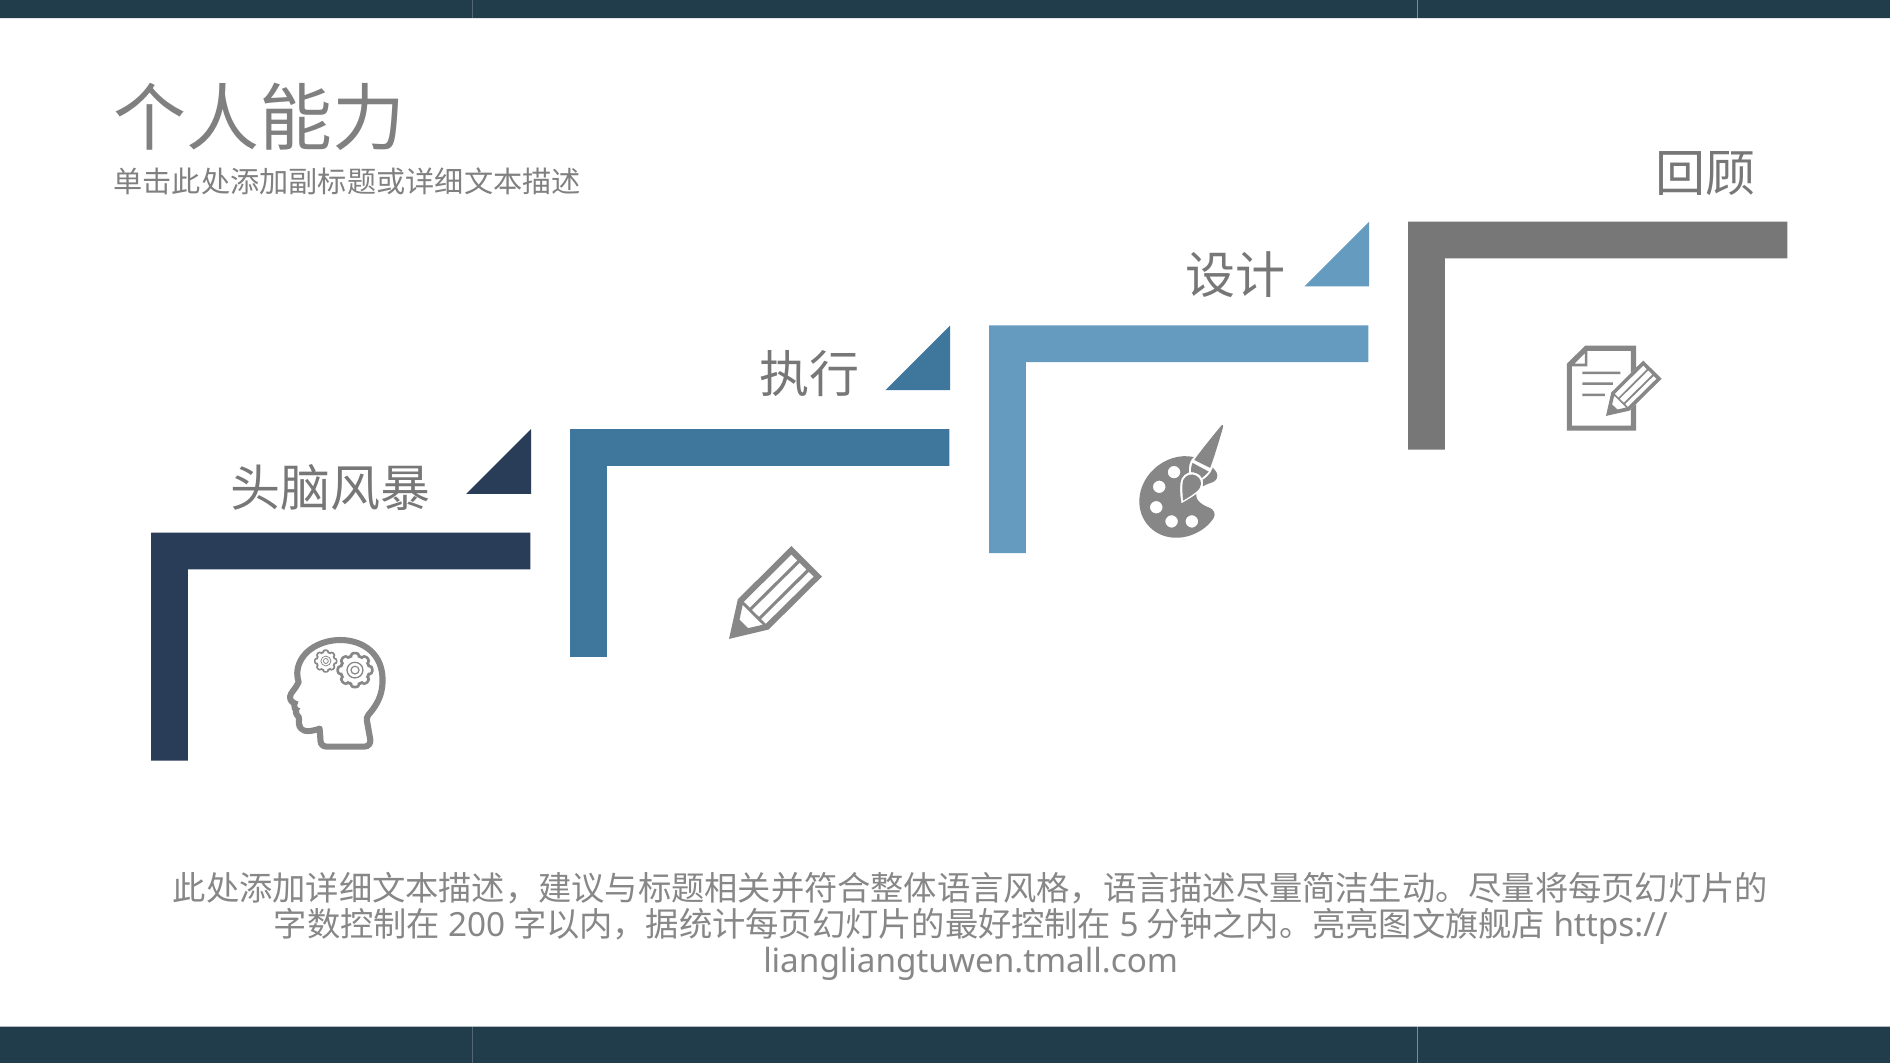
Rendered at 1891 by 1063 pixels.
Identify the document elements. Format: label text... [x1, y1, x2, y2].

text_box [1134, 423, 1225, 543]
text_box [1566, 345, 1662, 431]
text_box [150, 137, 1790, 955]
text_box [0, 1026, 1891, 1063]
text_box 个人能力 [94, 77, 1796, 153]
text_box 此处添加详细文本描述，建议与标题相关并符合整体语言风格，语言描述尽量简洁生动。尽量将每页幻灯片的字数控制在200字以内，据统计每页幻灯片的最好控制在5分钟之内。亮亮图文旗舰店https://liangliangtuwen.tmall.com [150, 959, 1792, 985]
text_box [286, 636, 387, 750]
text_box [0, 0, 1891, 19]
text_box 单击此处添加副标题或详细文本描述 [94, 153, 145, 217]
